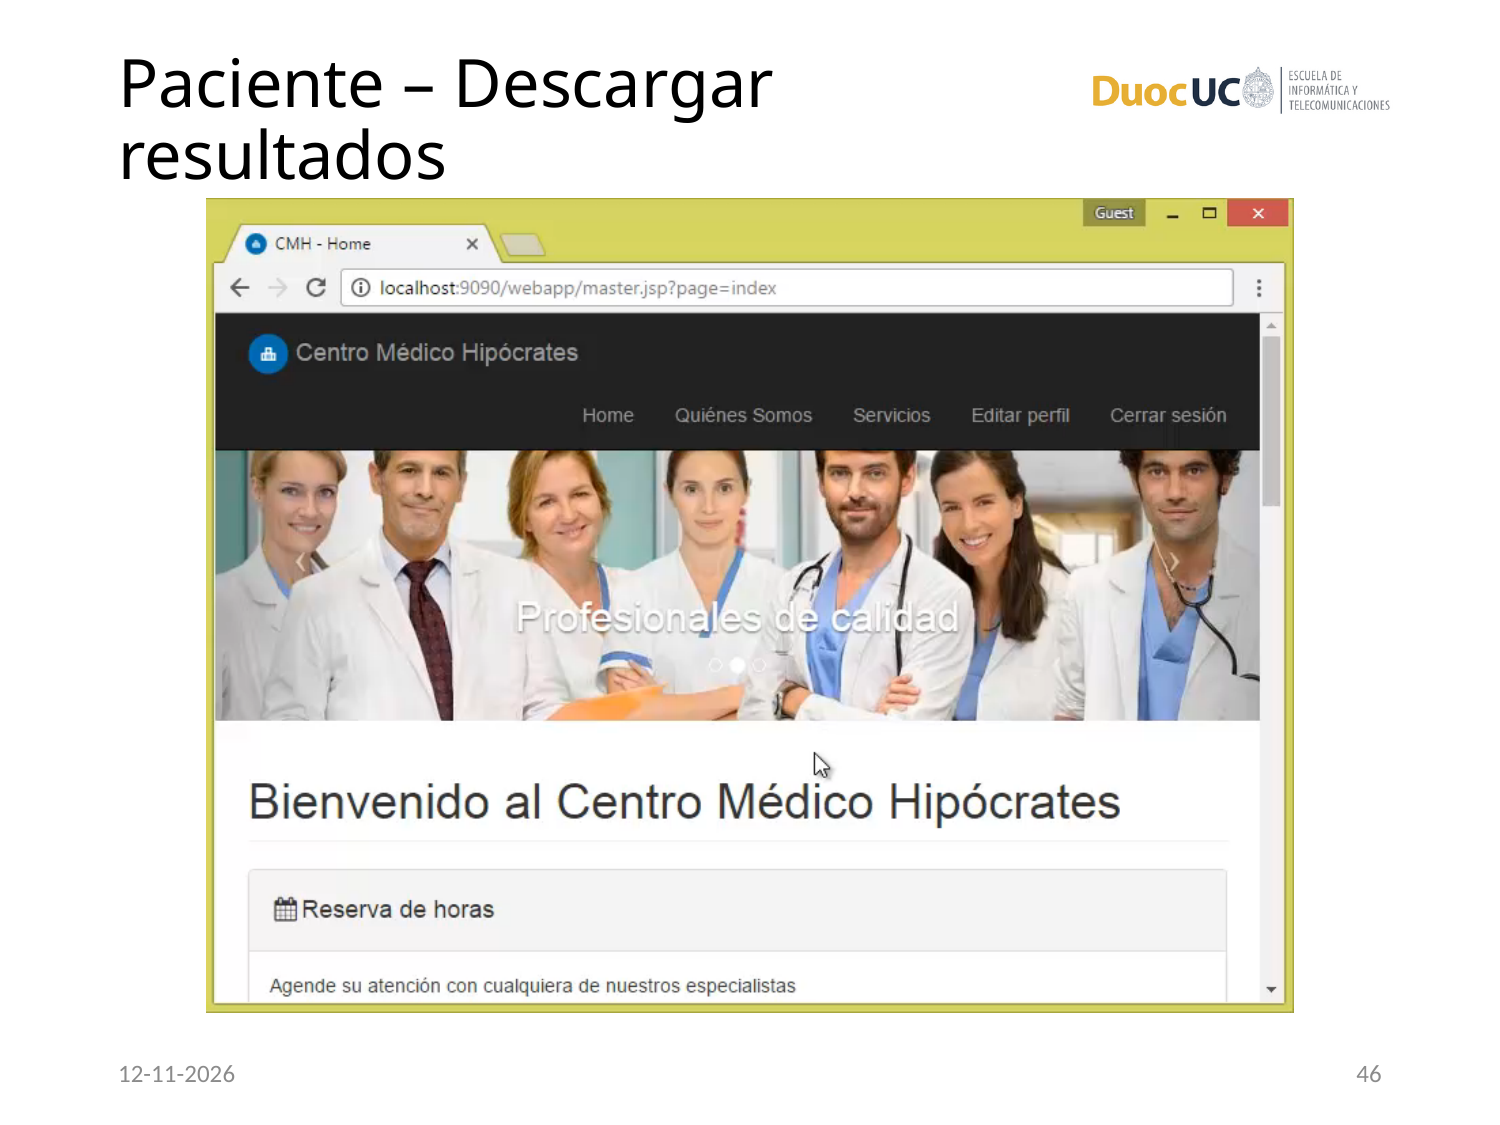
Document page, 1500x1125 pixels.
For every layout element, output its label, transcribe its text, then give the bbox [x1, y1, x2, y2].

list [206, 197, 1294, 1014]
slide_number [103, 1042, 441, 1103]
picture [1085, 59, 1397, 118]
slide_number 46 [1059, 1042, 1397, 1103]
title Paciente – Descargar resultados [103, 59, 993, 185]
